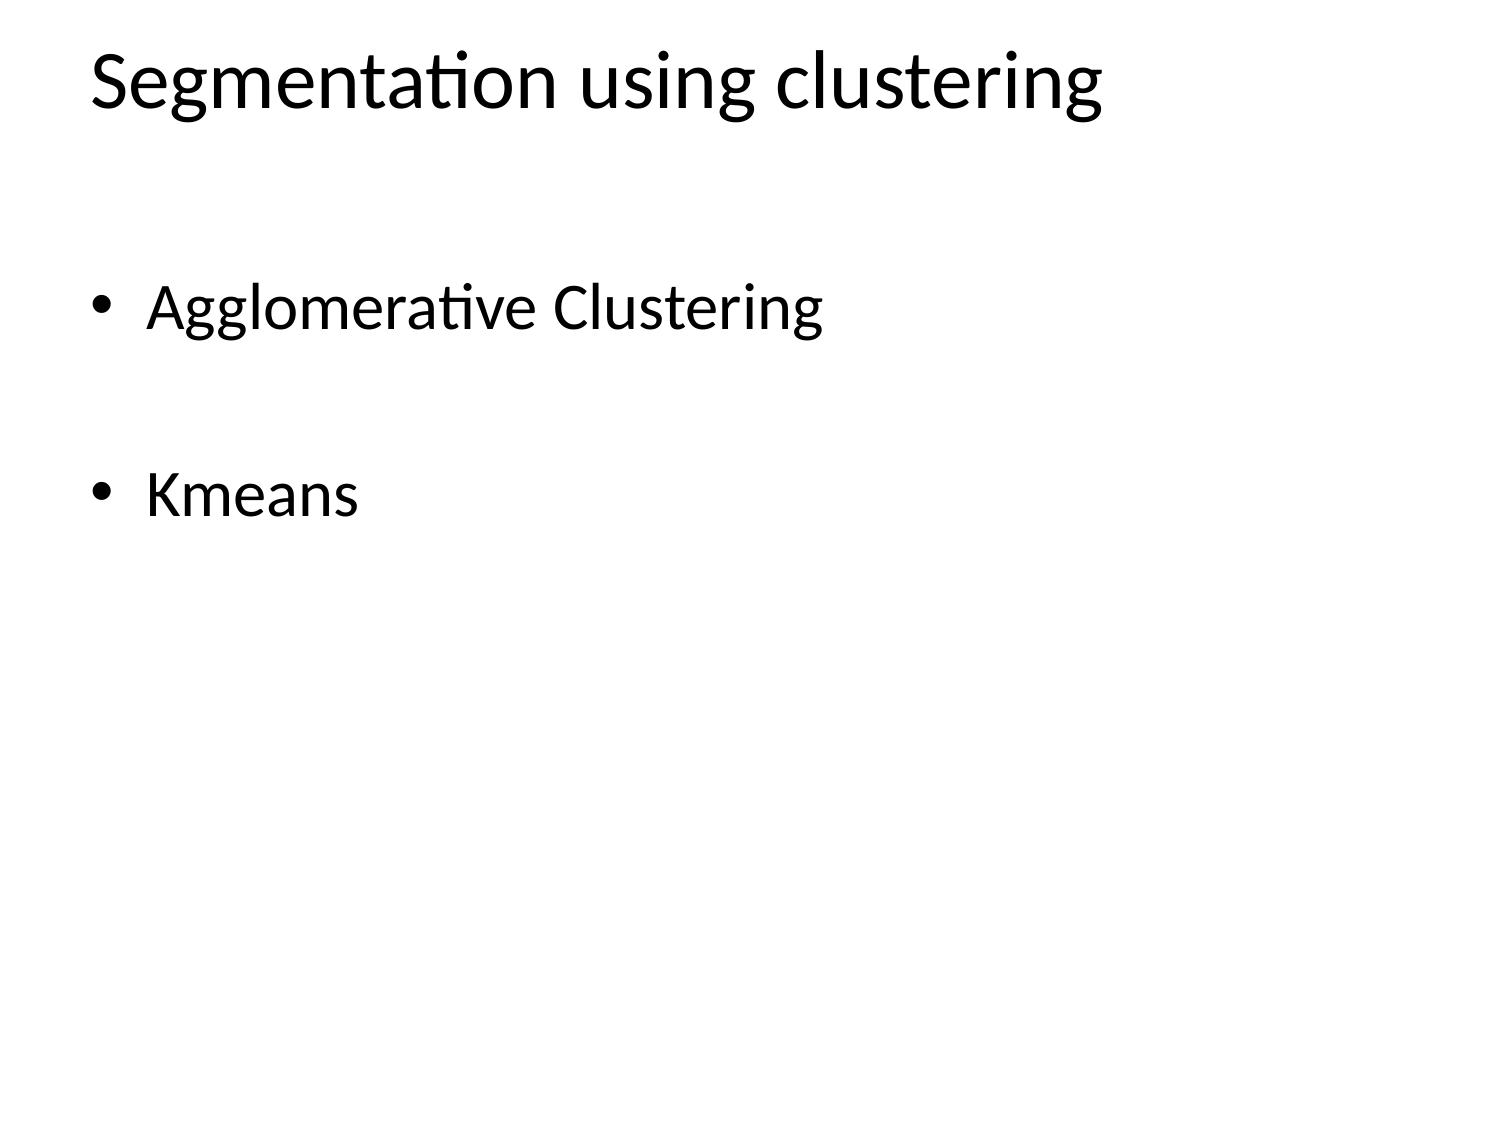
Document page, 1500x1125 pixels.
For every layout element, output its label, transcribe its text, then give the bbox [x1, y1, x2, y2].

title Segmentation using clustering [75, 0, 1425, 150]
list Agglomerative Clustering Kmeans [75, 162, 1425, 1005]
